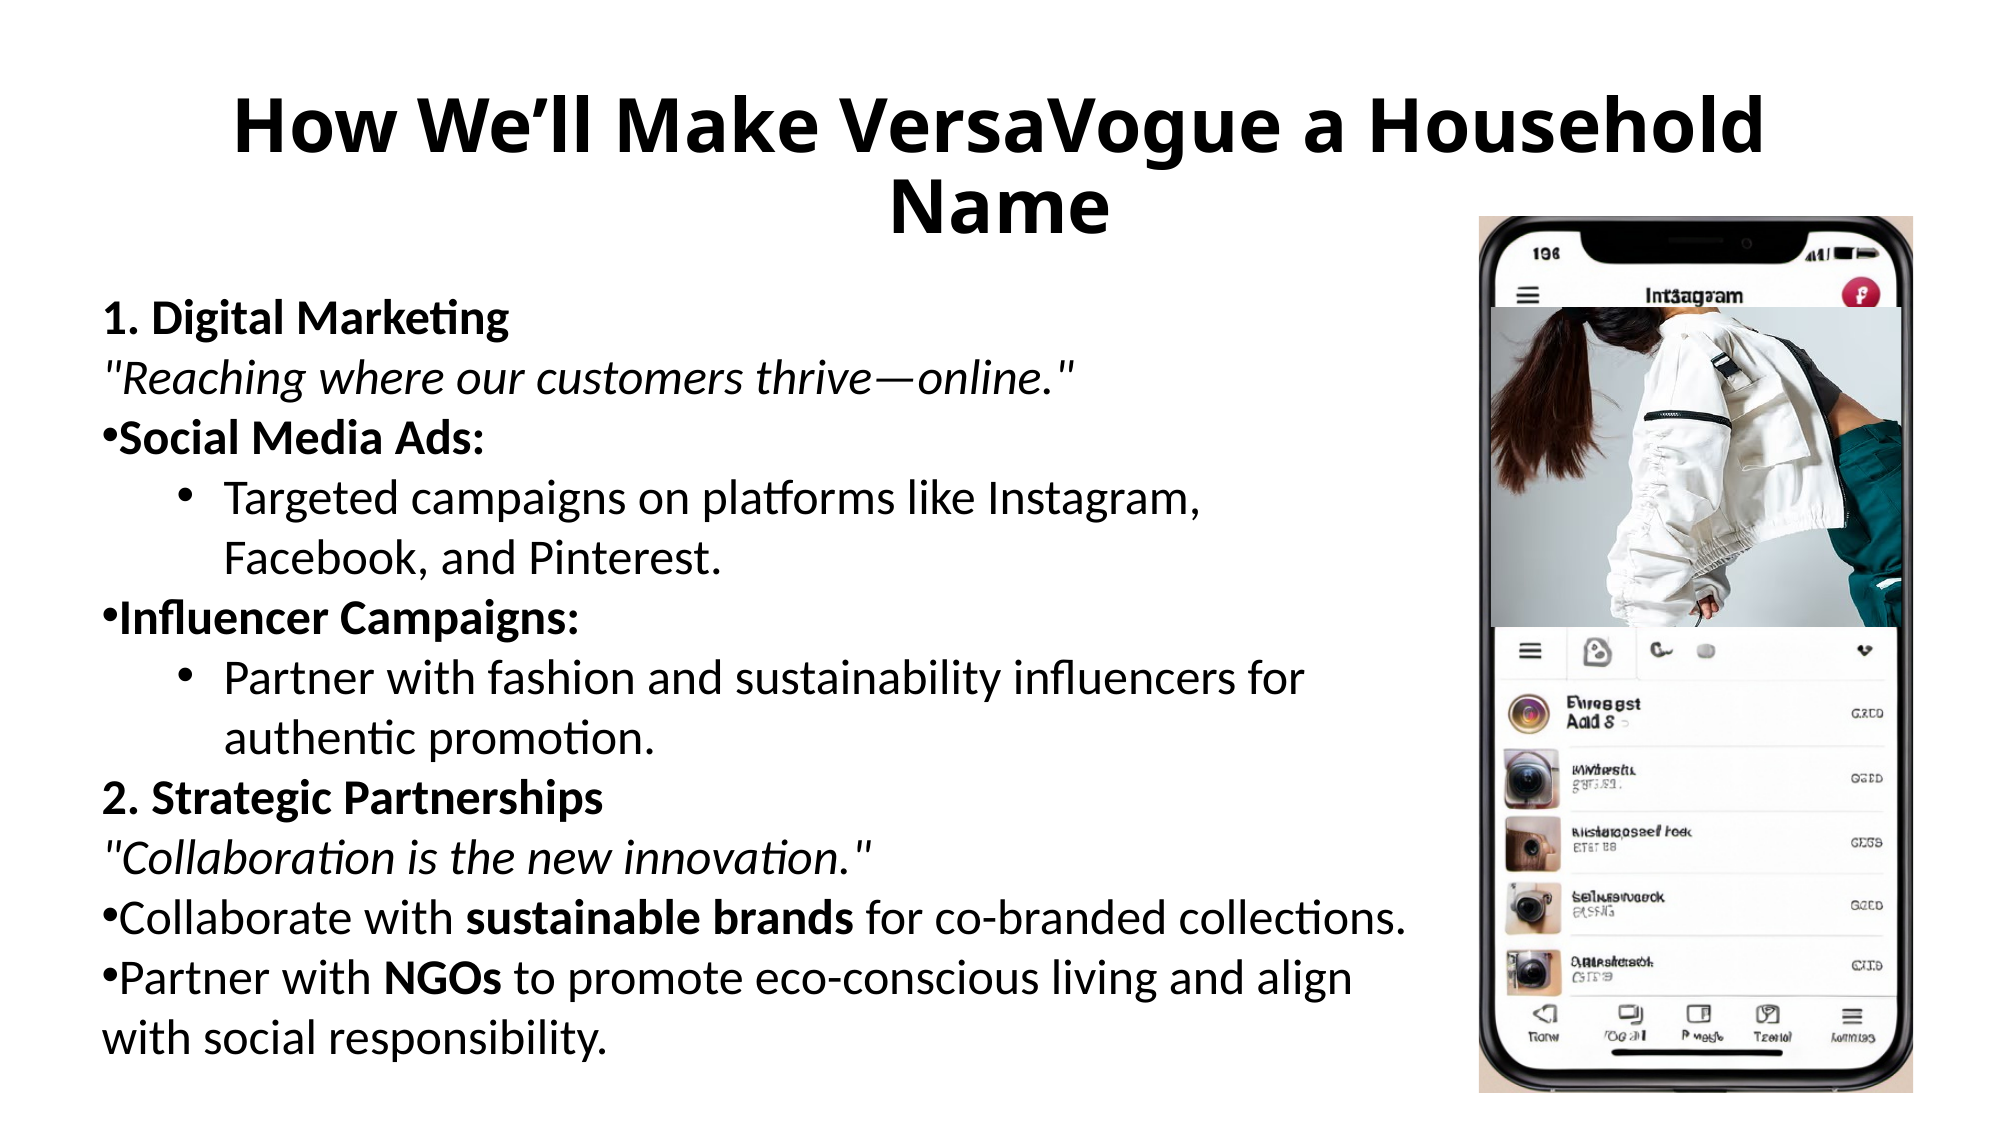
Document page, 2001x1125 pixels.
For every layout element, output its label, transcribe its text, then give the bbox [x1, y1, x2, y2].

picture [1478, 216, 1914, 1093]
text_box 1. Digital Marketing "Reaching where our customers thrive—online." Social Media Ads: Targeted campaigns on platforms like Instagram, Facebook, and Pinterest. Influencer Campaigns: Partner with fashion and sustainability influencers for authentic promotion. 2. Strategic Partnerships "Collaboration is the new innovation." Collaborate with sustainable brands for co-branded collections. Partner with NGOs to promote eco-conscious living and align with social responsibility. [86, 277, 1429, 1072]
title How We’ll Make VersaVogue a Household Name [137, 59, 1863, 278]
